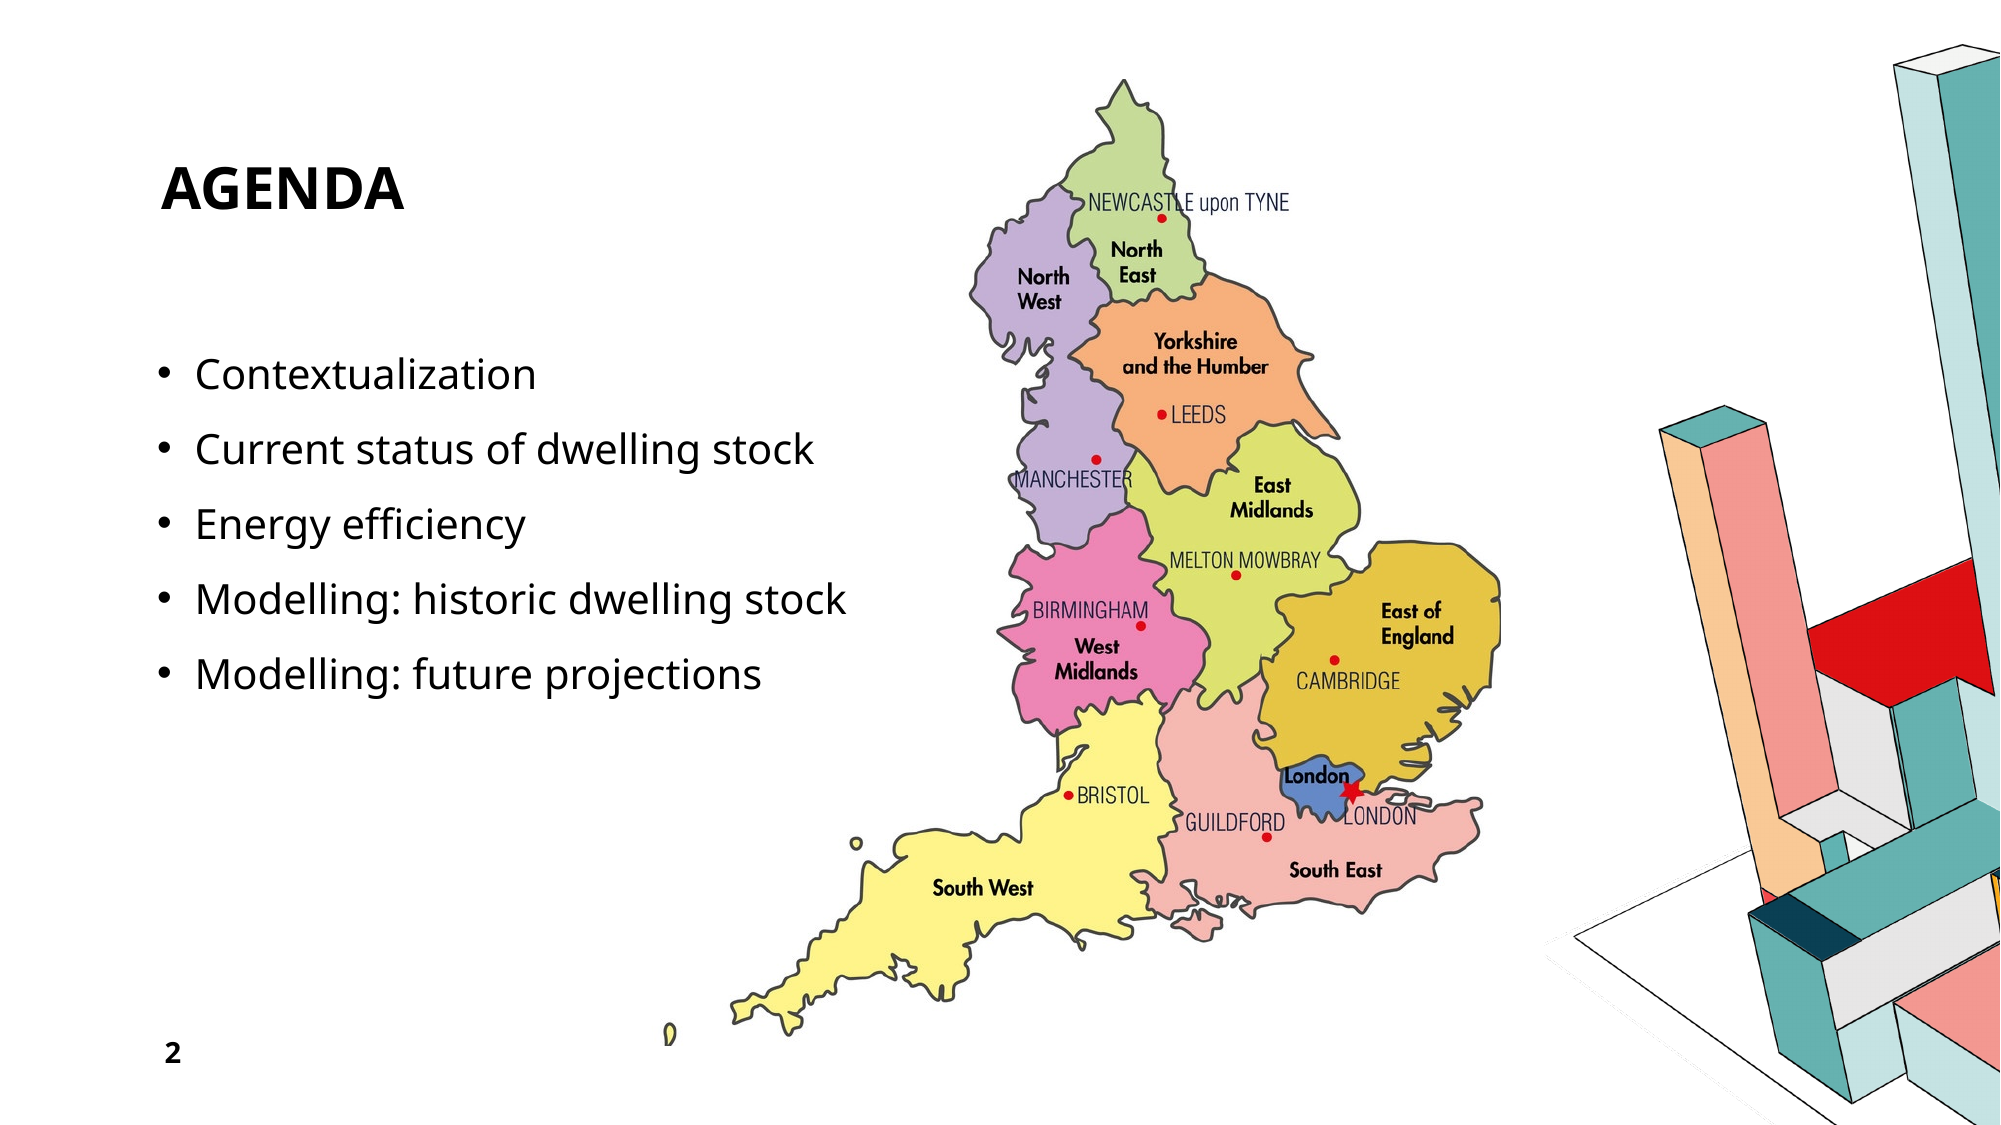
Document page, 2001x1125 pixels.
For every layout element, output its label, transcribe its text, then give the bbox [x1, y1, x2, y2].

list Contextualization Current status of dwelling stock Energy efficiency Modelling: historic dwelling stock Modelling: future projections [1502, 339, 1508, 913]
list Contextualization Current status of dwelling stock Energy efficiency Modelling: historic dwelling stock Modelling: future projections [142, 339, 574, 913]
slide_number 2 [149, 1024, 588, 1085]
picture [1544, 43, 2000, 1125]
picture [574, 79, 1502, 1046]
title Agenda [146, 11, 1508, 230]
